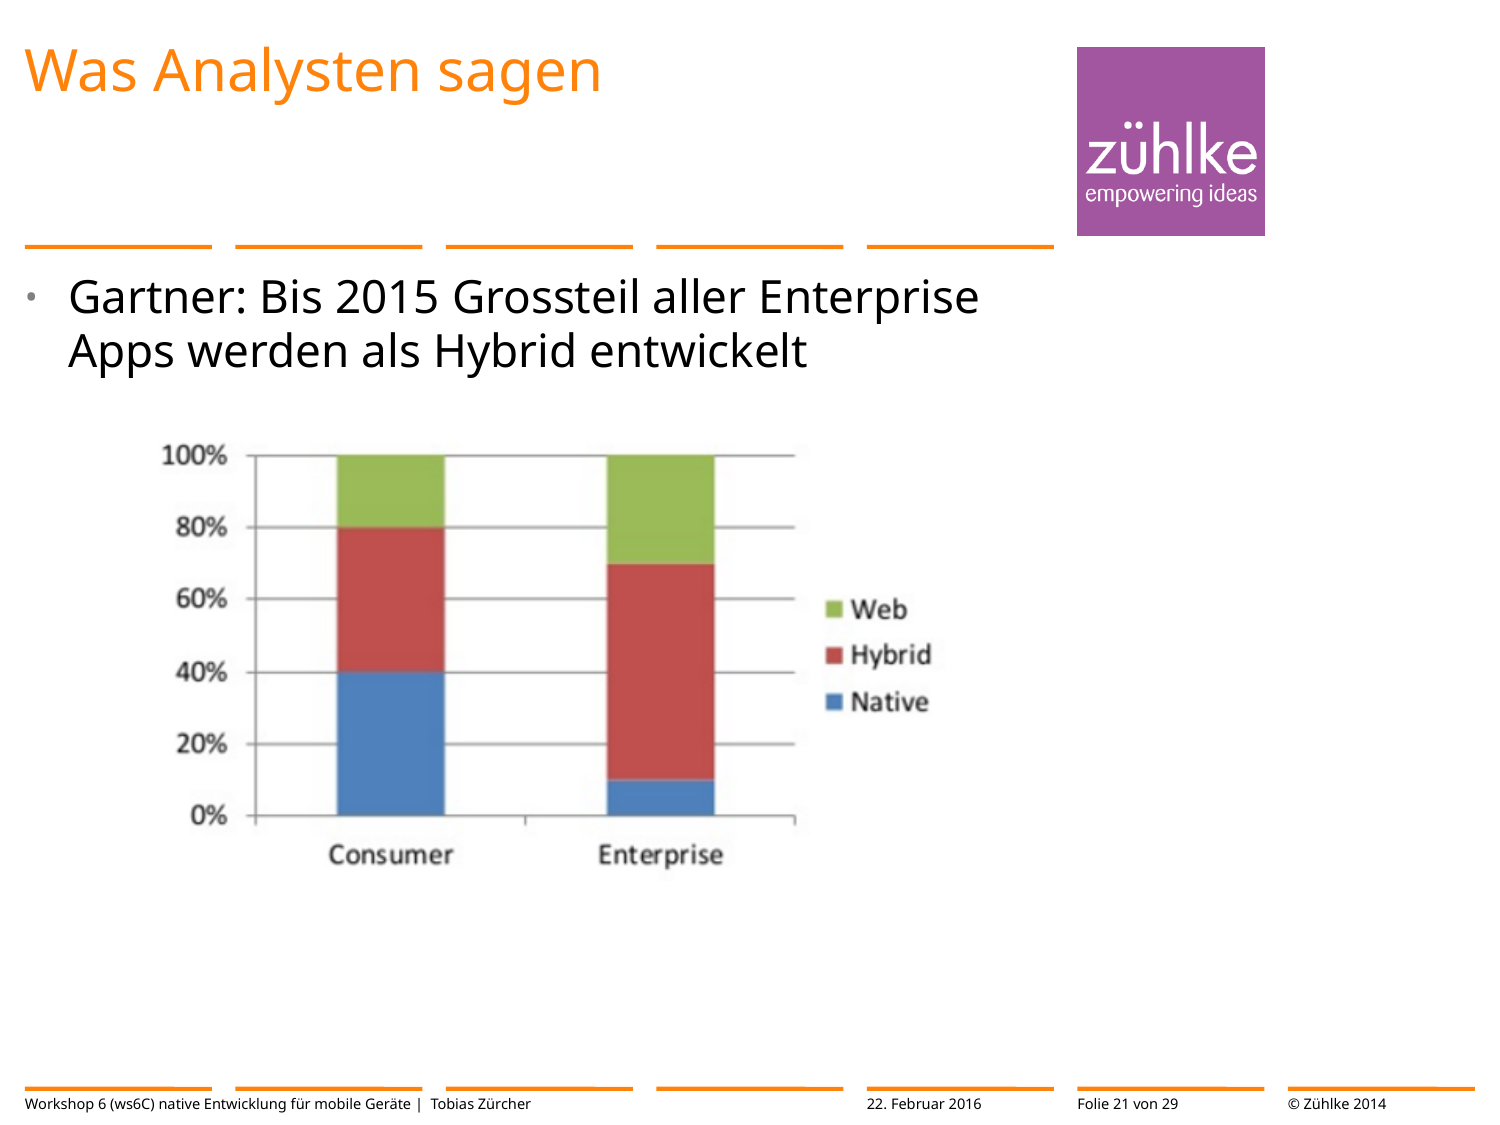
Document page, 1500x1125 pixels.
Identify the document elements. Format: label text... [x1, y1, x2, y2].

picture [153, 421, 961, 882]
slide_number Folie 21 von 29 [1077, 1094, 1265, 1113]
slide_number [866, 1094, 1054, 1113]
picture [1077, 47, 1265, 236]
title Was Analysten sagen [24, 36, 1055, 236]
list Gartner: Bis 2015 Grossteil aller Enterprise Apps werden als Hybrid entwickelt [24, 270, 1054, 1066]
footer Workshop 6 (ws6C) native Entwicklung für mobile Geräte | Tobias Zürcher [24, 1094, 844, 1113]
